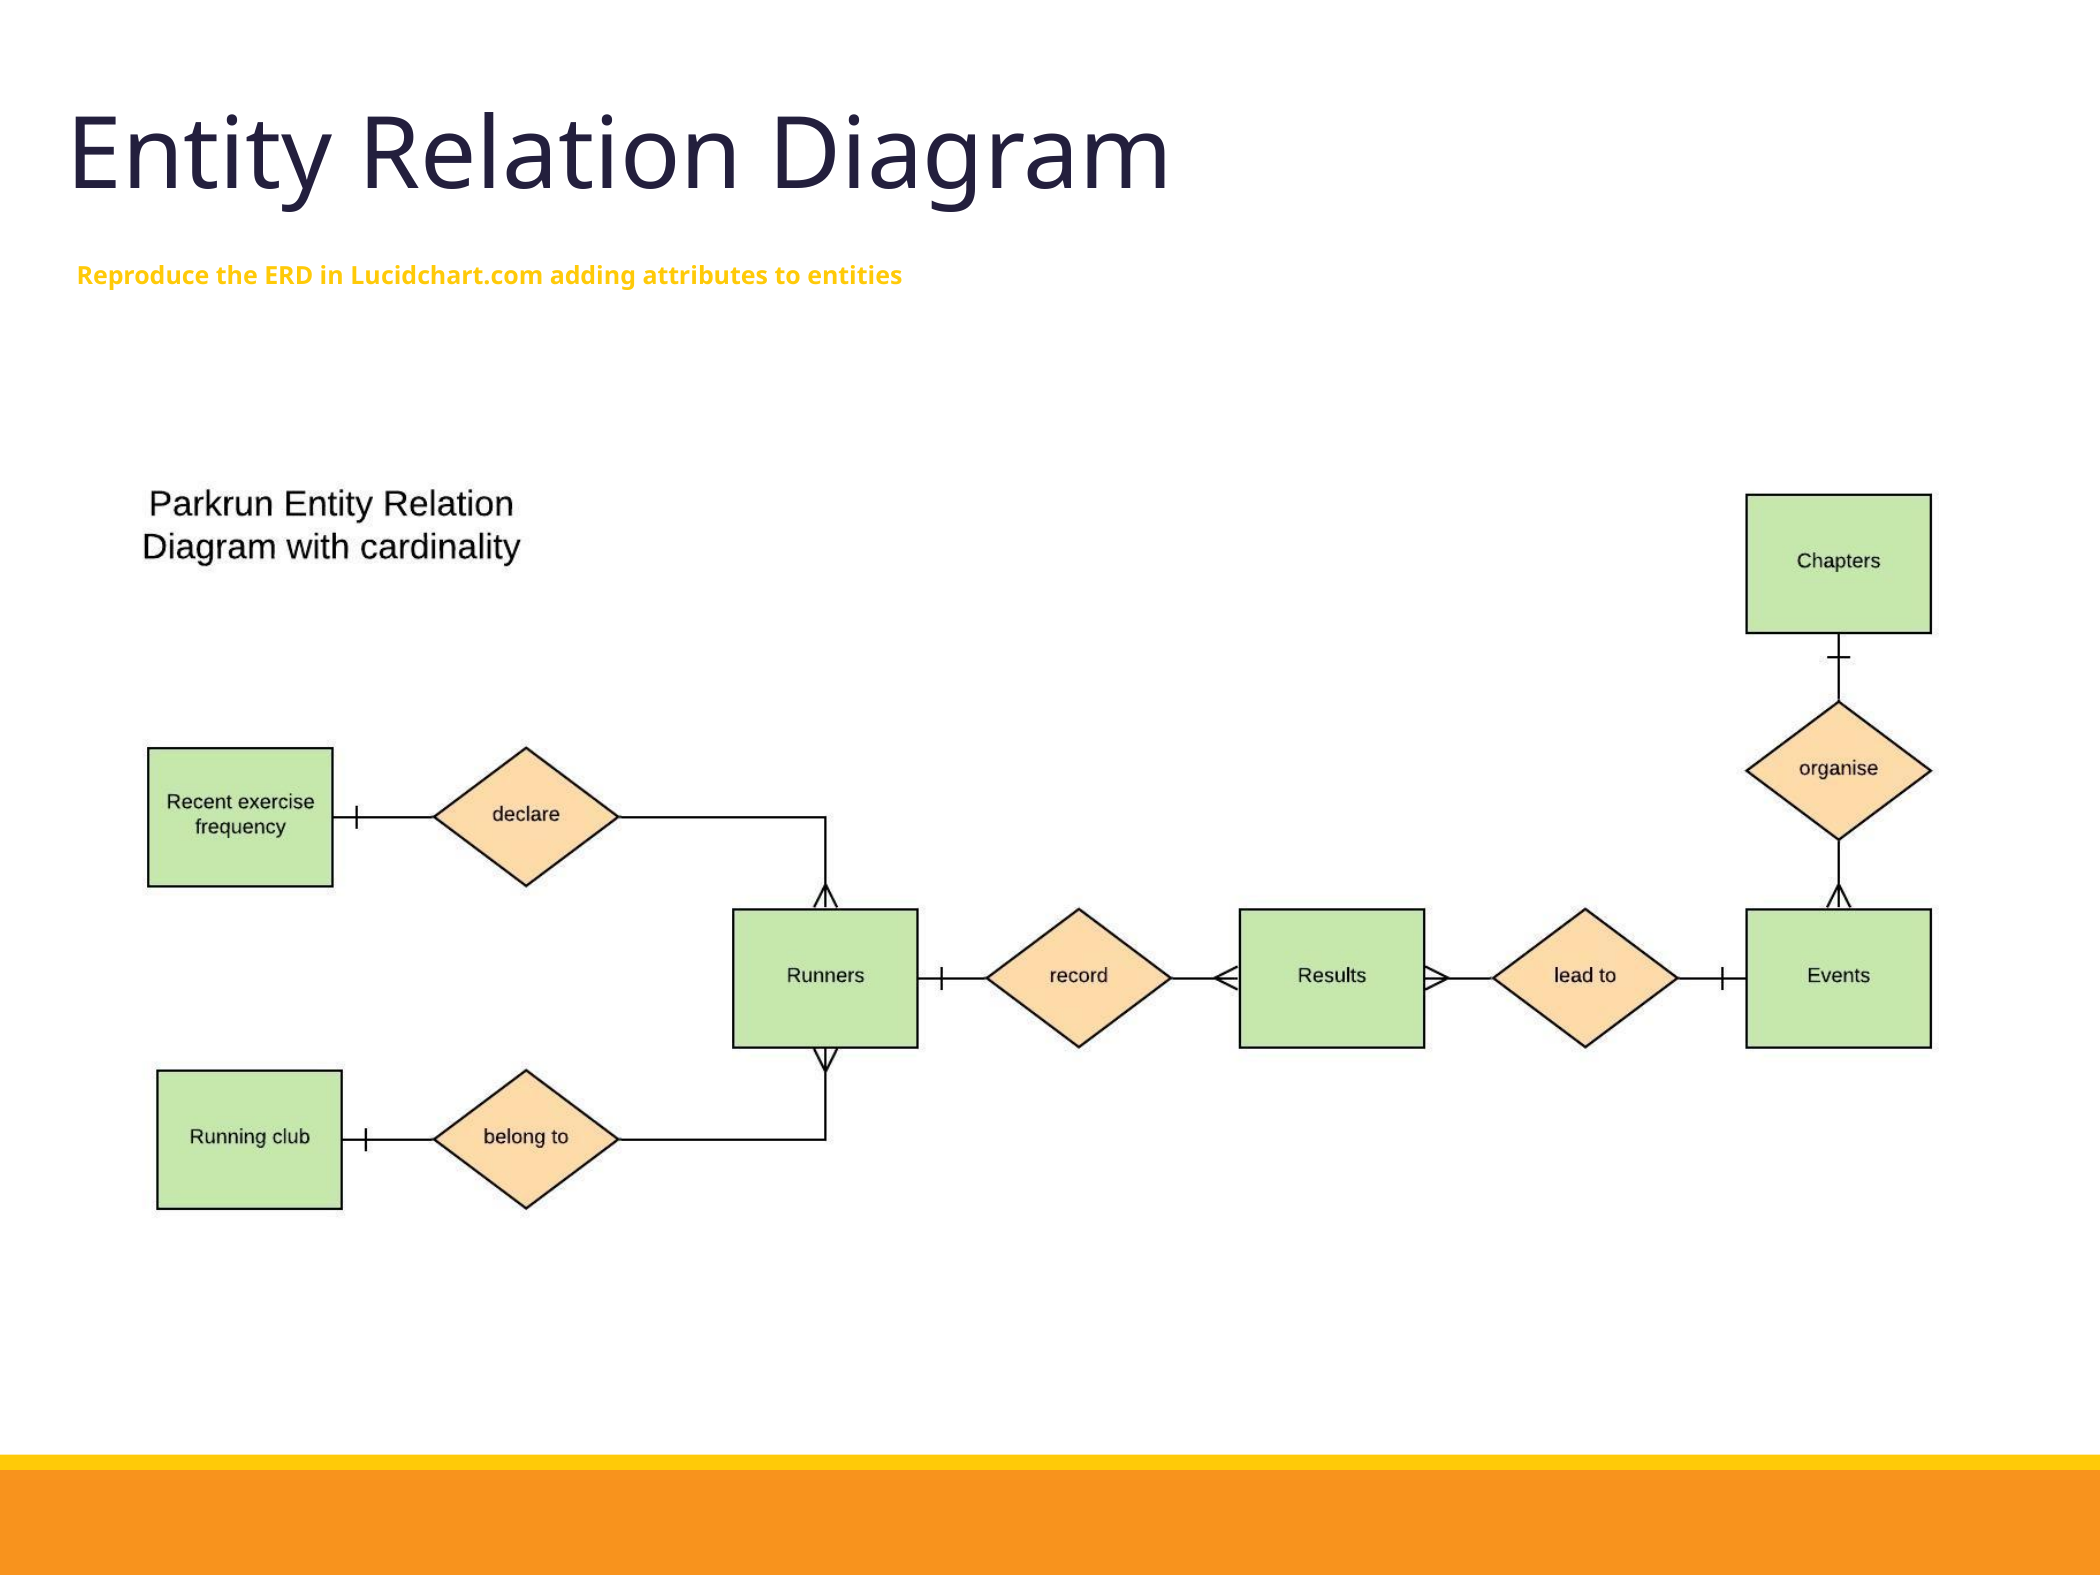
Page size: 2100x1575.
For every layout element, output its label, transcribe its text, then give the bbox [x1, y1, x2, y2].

text_box Entity Relation Diagram [51, 0, 1863, 305]
text_box Reproduce the ERD in Lucidchart.com adding attributes to entities [61, 250, 1112, 298]
picture [32, 434, 1978, 1256]
